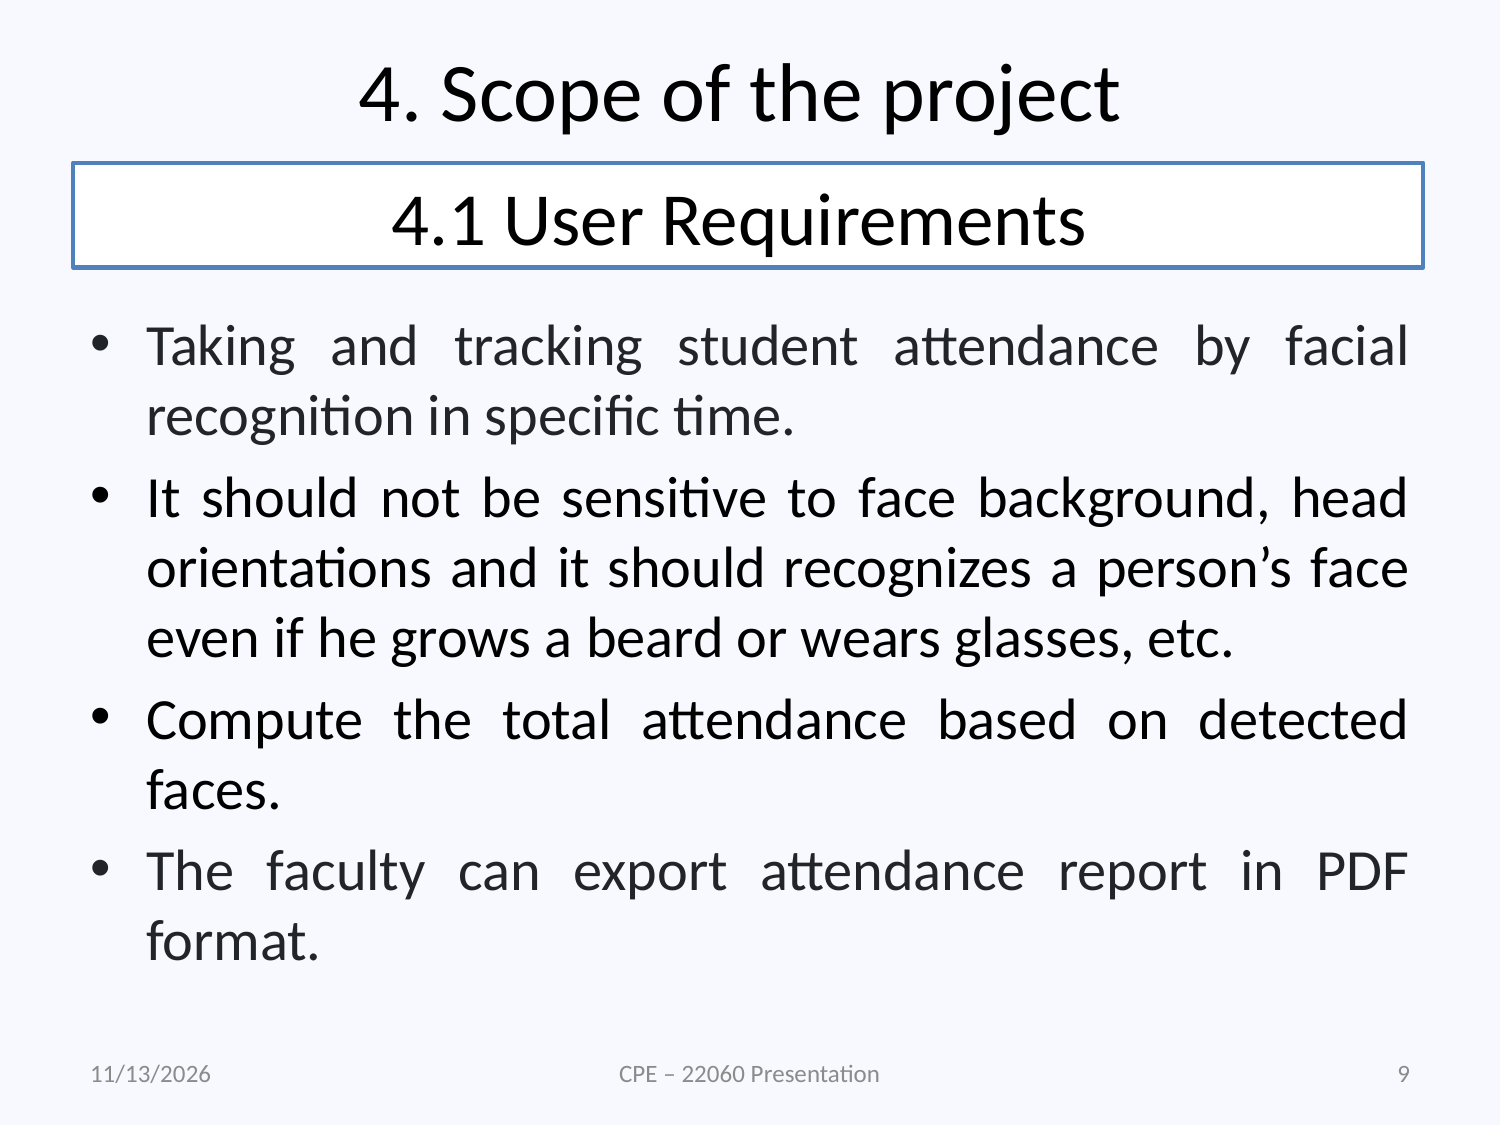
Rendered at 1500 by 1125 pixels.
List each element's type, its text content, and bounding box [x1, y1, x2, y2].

list Taking and tracking student attendance by facial recognition in specific time. It should not be sensitive to face background, head orientations and it should recognizes a person’s face even if he grows a beard or wears glasses, etc. Compute the total attendance based on detected faces. The faculty can export attendance report in PDF format. [75, 299, 1425, 1038]
slide_number 9 [1074, 1042, 1425, 1103]
title 4. Scope of the project [75, 36, 1425, 142]
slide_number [75, 1042, 425, 1103]
text_box 4.1 User Requirements [73, 162, 1424, 268]
footer CPE – 22060 Presentation [512, 1042, 988, 1103]
